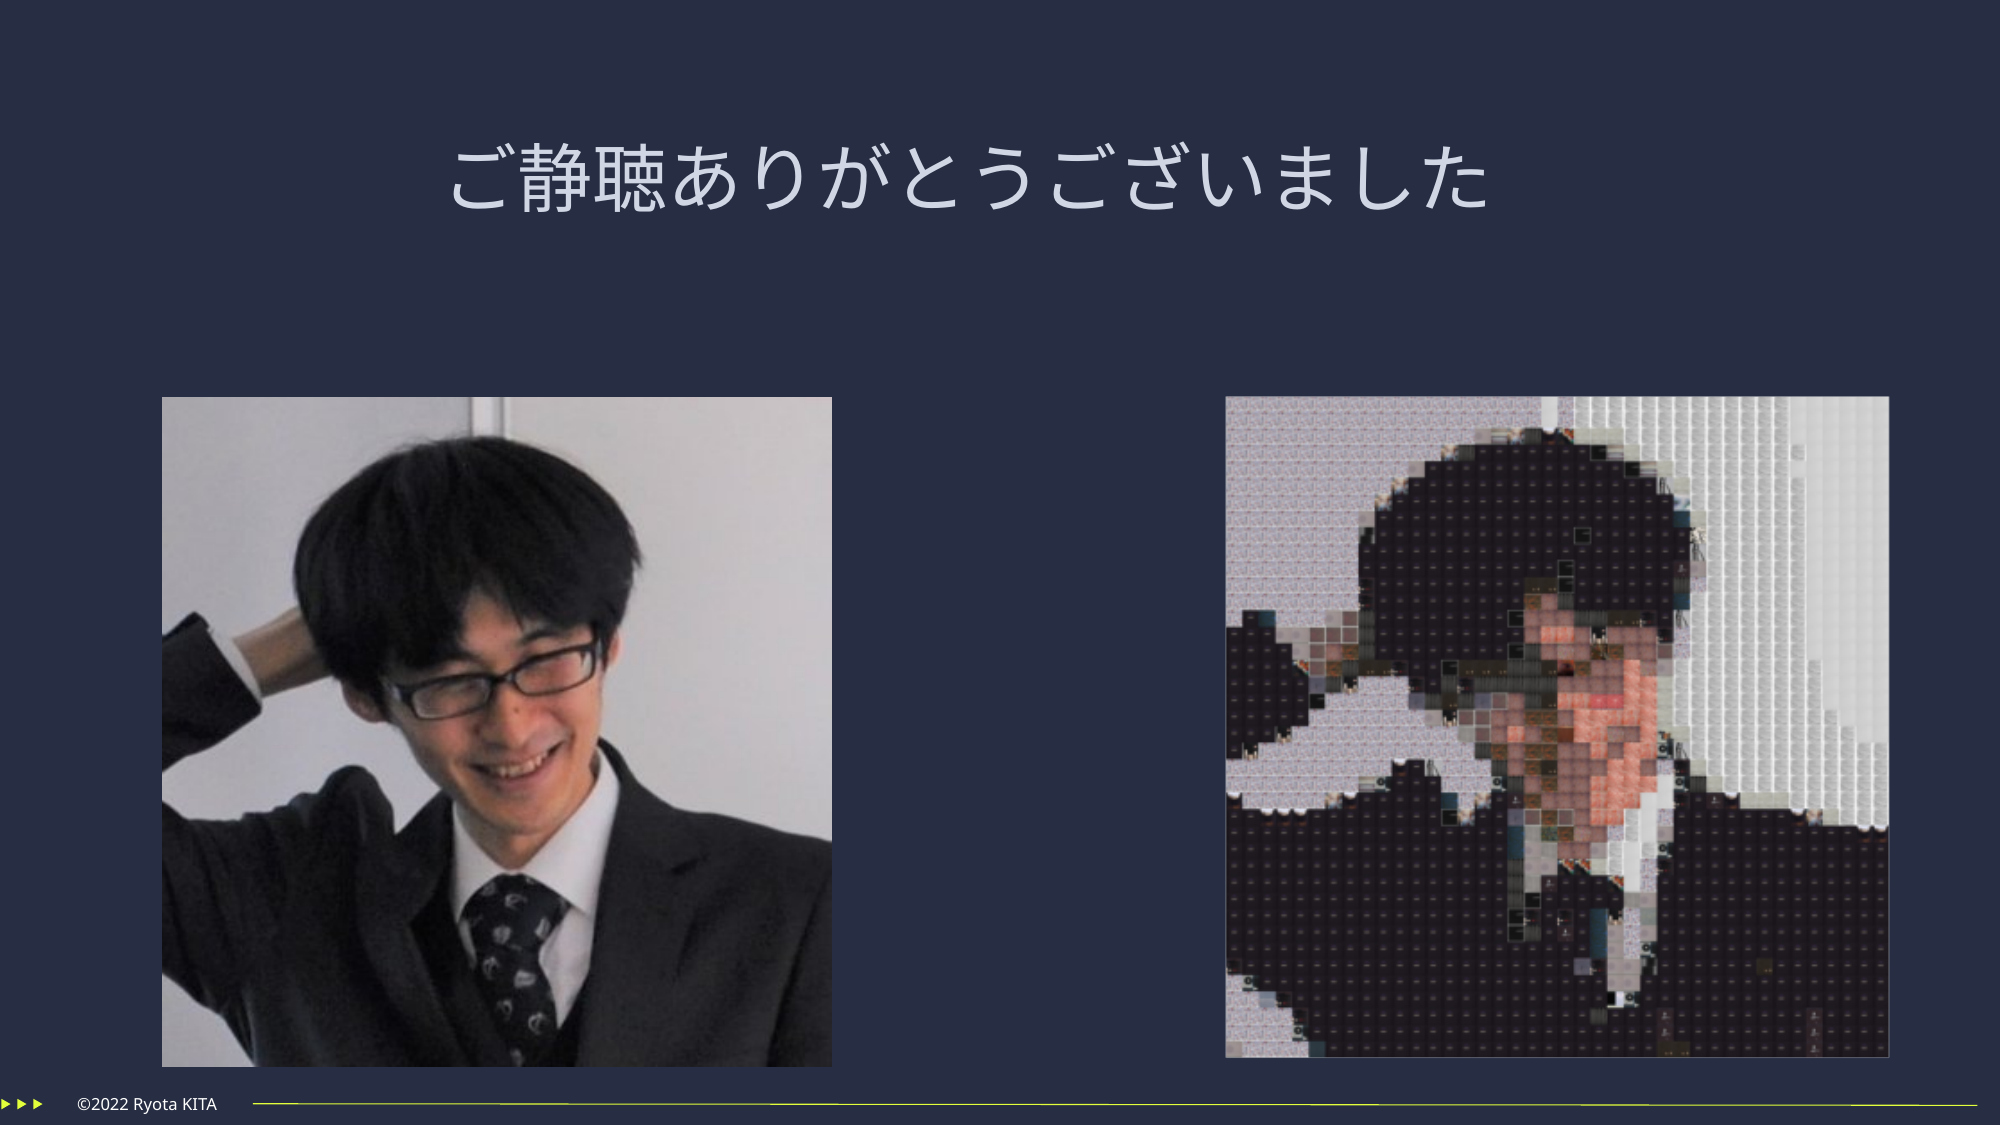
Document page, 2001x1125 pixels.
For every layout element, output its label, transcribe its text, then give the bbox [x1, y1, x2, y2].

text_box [1, 1086, 1978, 1122]
picture [970, 293, 2000, 1125]
text_box ご静聴ありがとうございました [427, 123, 1573, 229]
picture [162, 397, 832, 1067]
